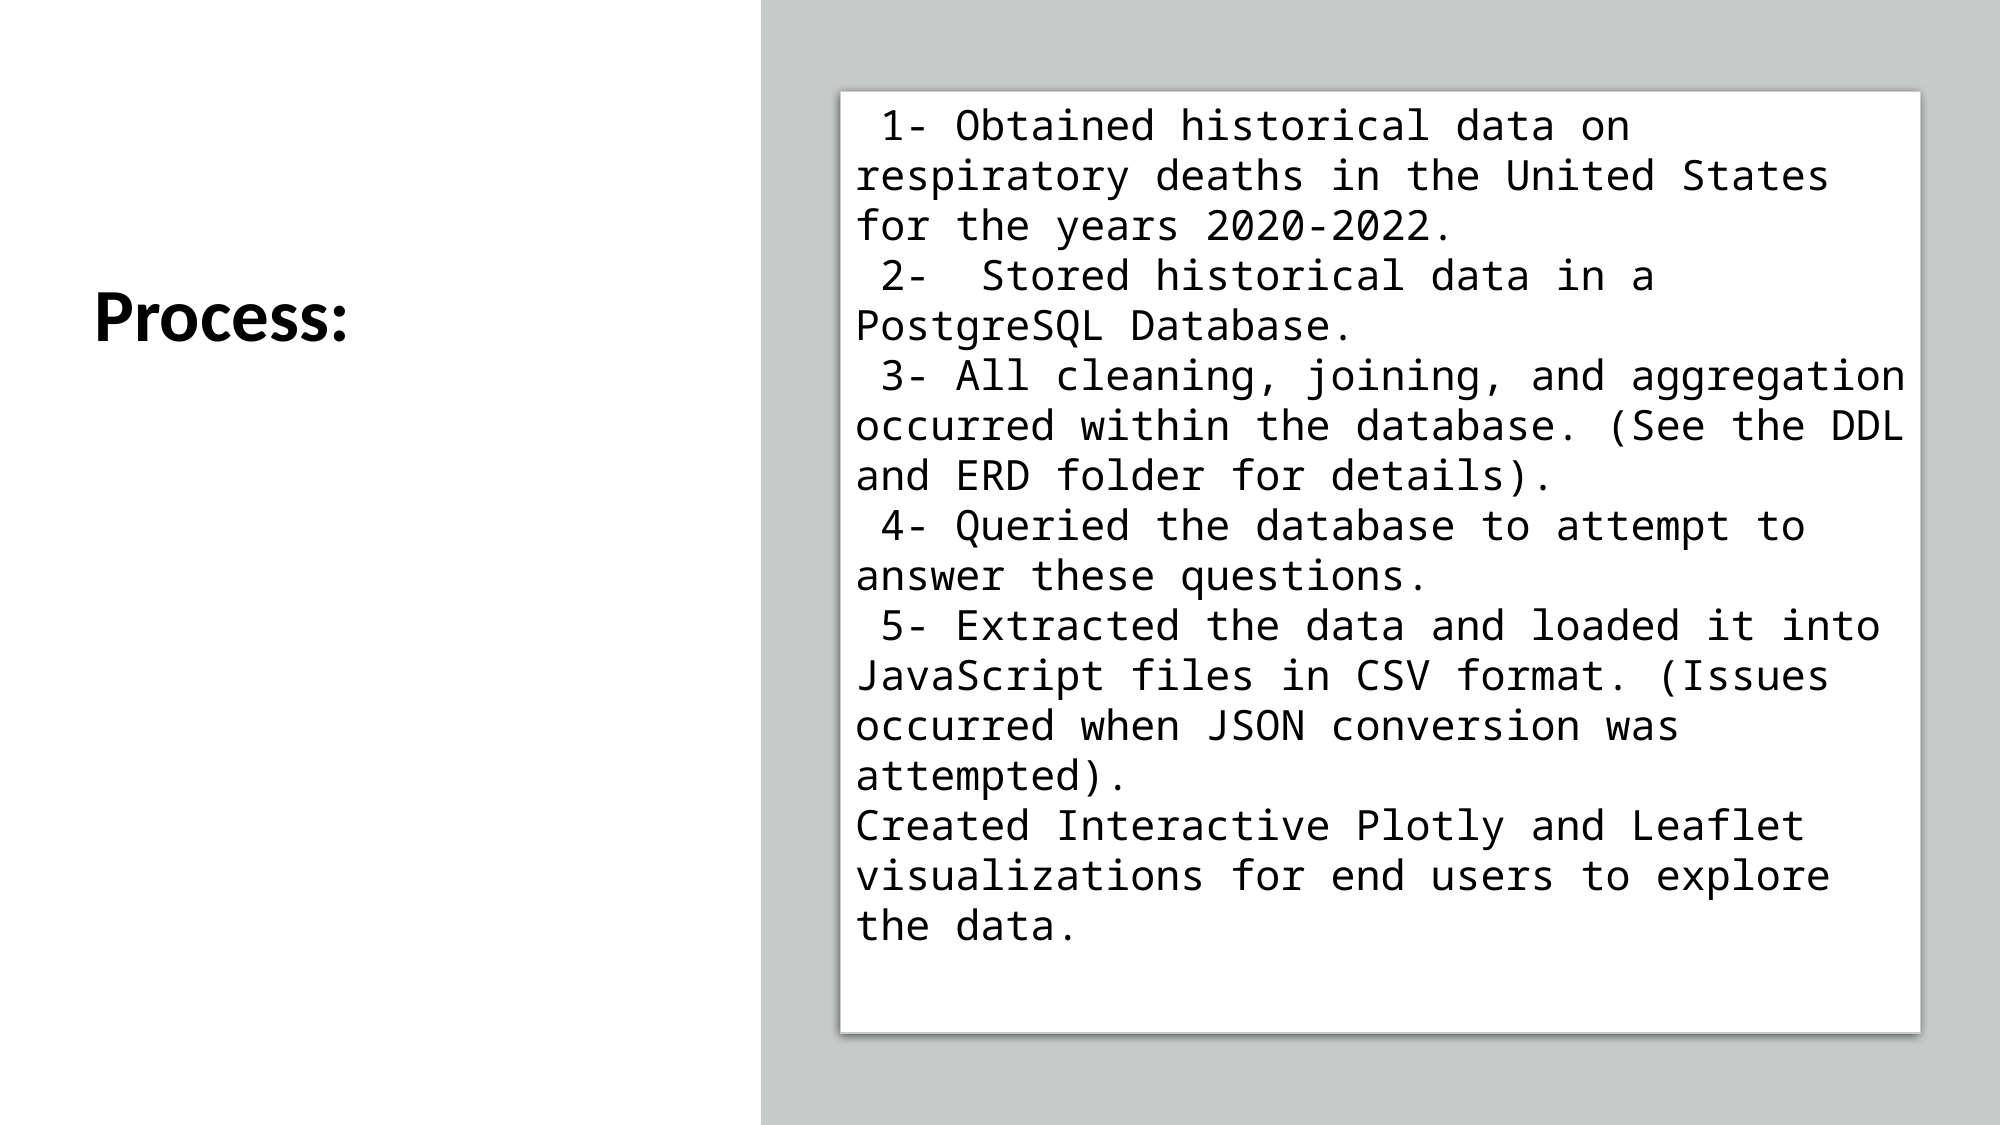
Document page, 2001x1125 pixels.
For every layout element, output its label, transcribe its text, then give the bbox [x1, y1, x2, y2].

text_box Process: [79, 269, 655, 890]
text_box [839, 90, 1922, 1034]
text_box 1- Obtained historical data on respiratory deaths in the United States for the years 2020-2022. 2- Stored historical data in a PostgreSQL Database. 3- All cleaning, joining, and aggregation occurred within the database. (See the DDL and ERD folder for details). 4- Queried the database to attempt to answer these questions. 5- Extracted the data and loaded it into JavaScript files in CSV format. (Issues occurred when JSON conversion was attempted). Created Interactive Plotly and Leaflet visualizations for end users to explore the data. [840, 91, 1921, 957]
text_box [760, 0, 2000, 1125]
